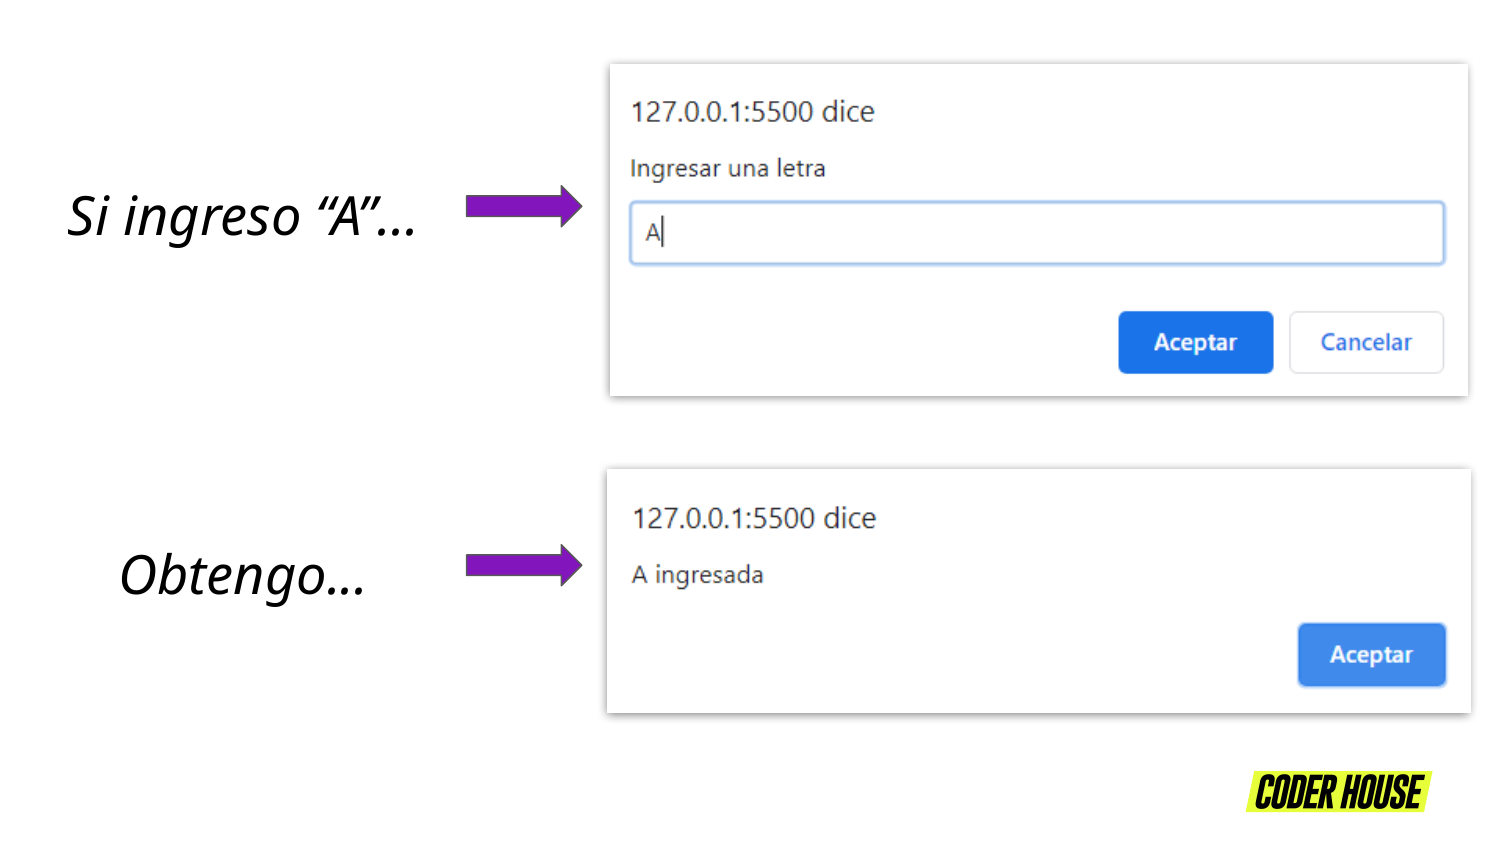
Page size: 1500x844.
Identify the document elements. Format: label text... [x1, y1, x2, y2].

text_box [467, 544, 582, 586]
text_box Obtengo... [20, 525, 467, 606]
text_box [466, 185, 582, 227]
picture [607, 468, 1471, 714]
picture [610, 63, 1468, 396]
text_box Si ingreso “A”... [20, 166, 467, 247]
picture [1241, 764, 1437, 819]
